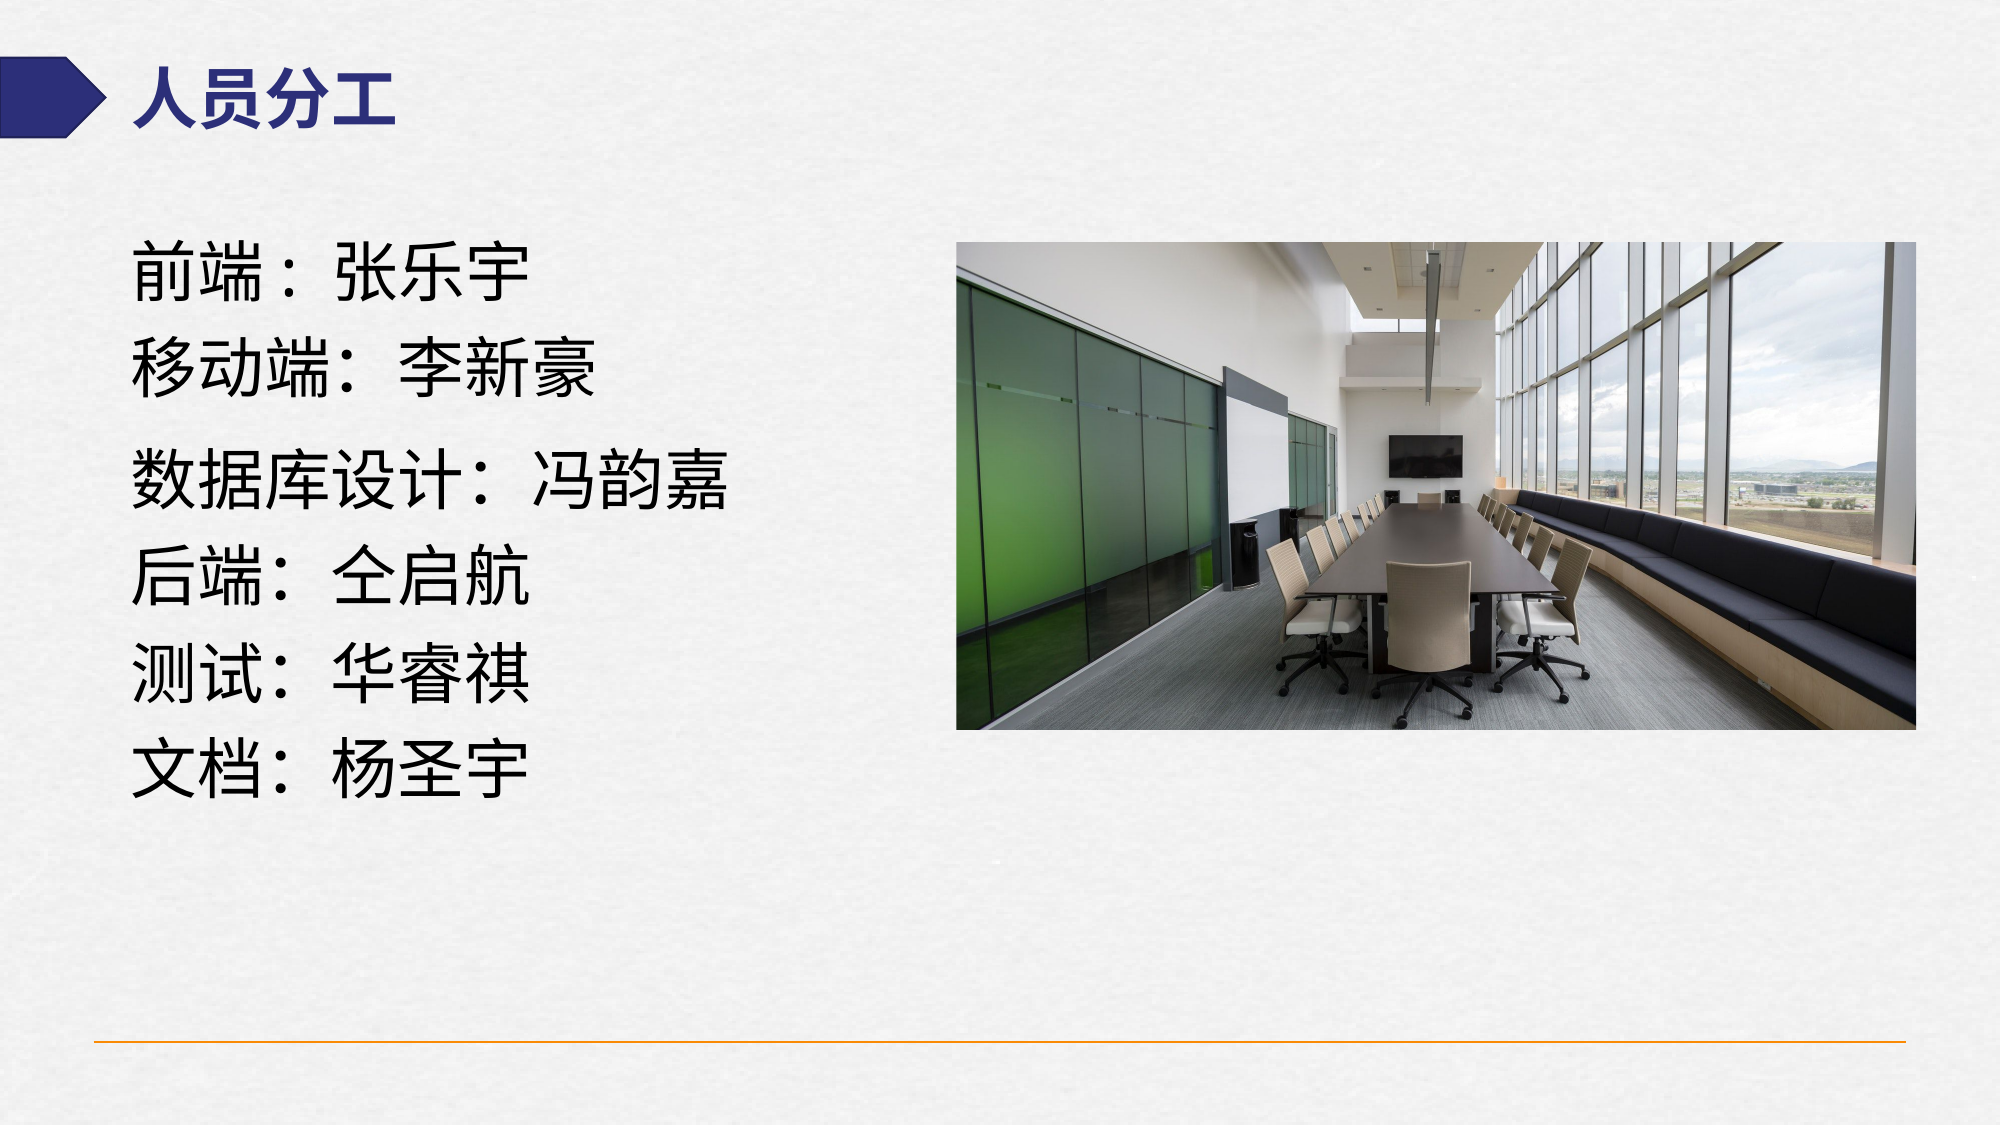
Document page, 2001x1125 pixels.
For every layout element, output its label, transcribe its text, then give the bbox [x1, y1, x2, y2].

text_box [0, 56, 107, 139]
text_box 数据库设计：冯韵嘉 后端：仝启航 [116, 414, 921, 622]
text_box [955, 242, 1917, 731]
text_box 前端: 张乐宇 移动端：李新豪 [116, 206, 921, 413]
text_box 测试：华睿祺 文档：杨圣宇 [116, 608, 771, 815]
text_box 人员分工 [116, 49, 414, 145]
